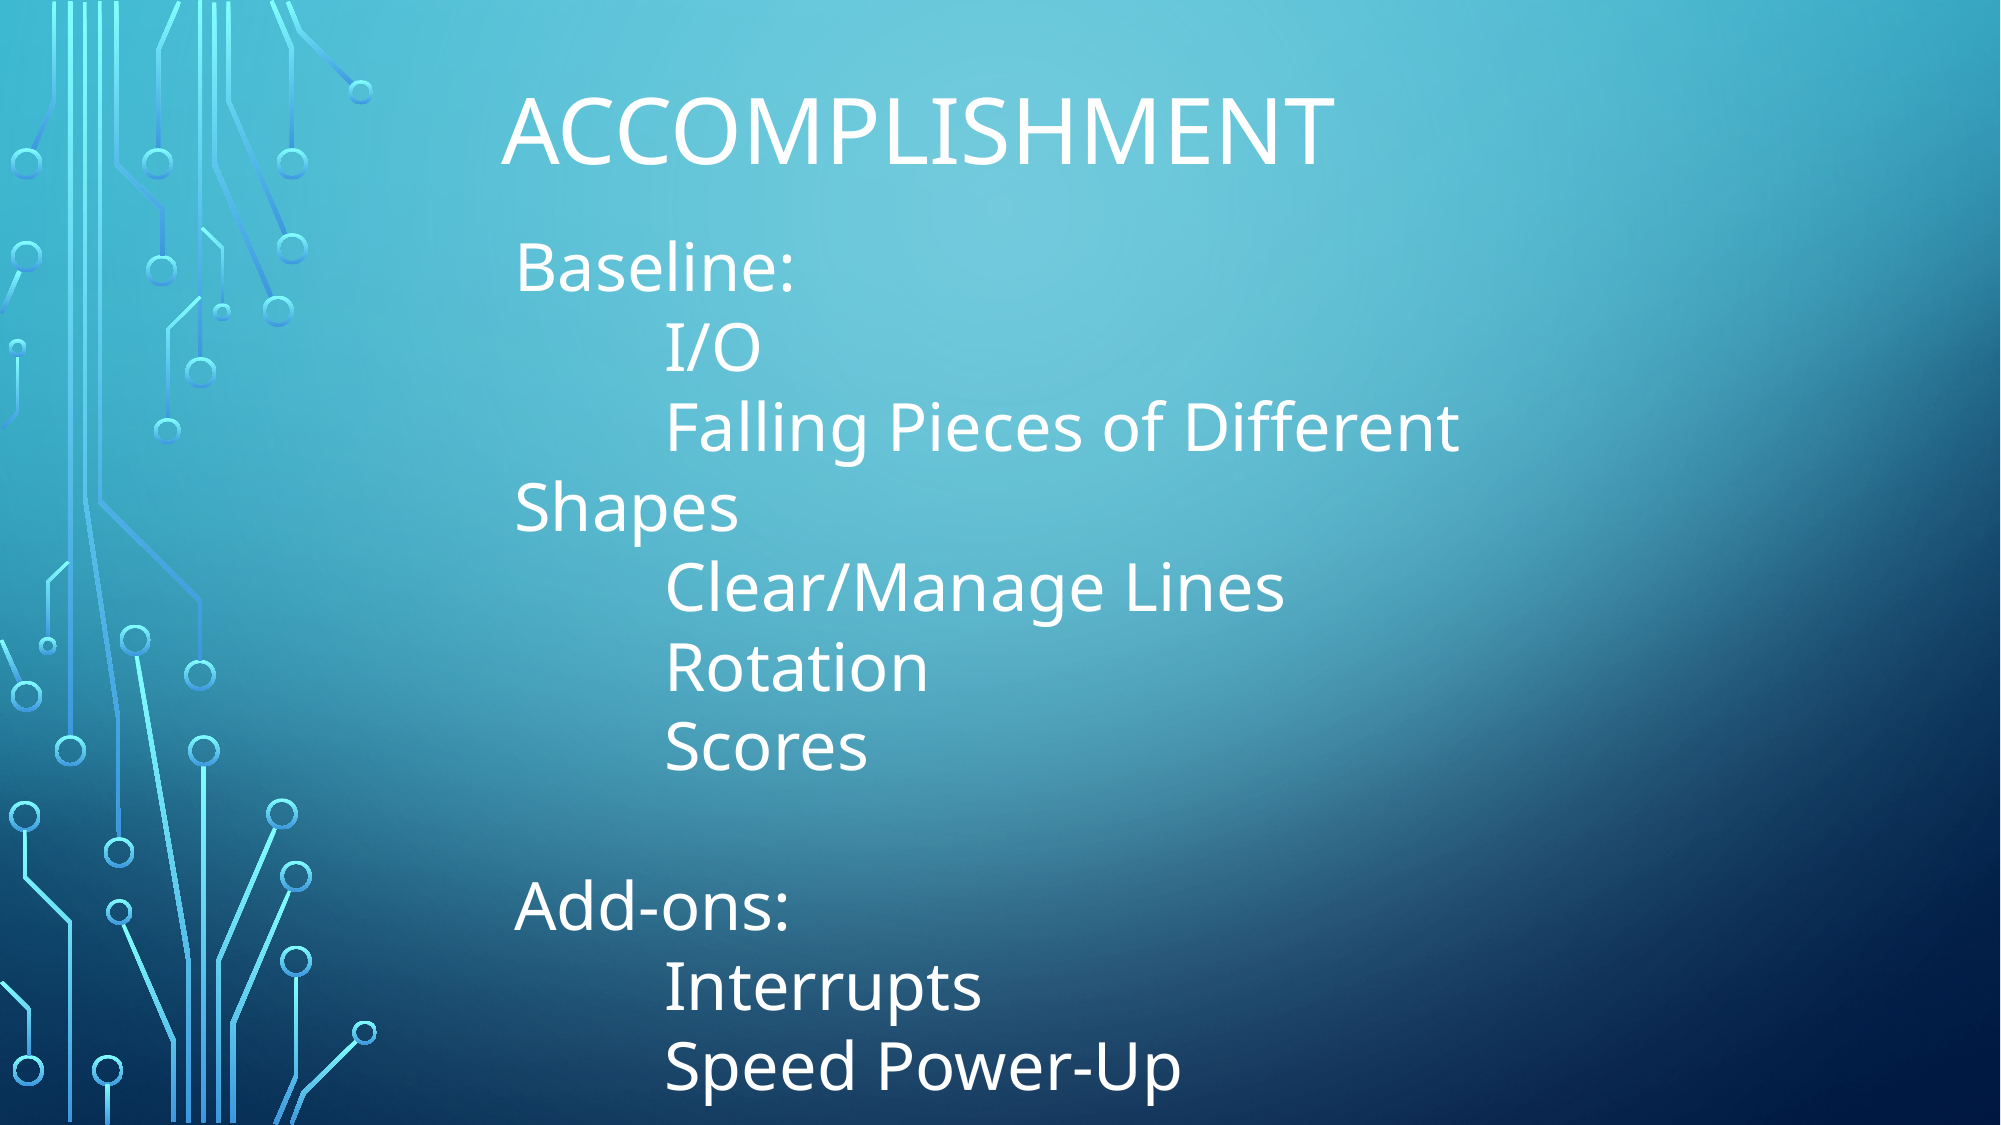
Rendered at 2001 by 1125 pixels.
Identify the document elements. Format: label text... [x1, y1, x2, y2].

text_box Baseline: I/O Falling Pieces of Different Shapes Clear/Manage Lines Rotation Scores Add-ons: Interrupts Speed Power-Up [499, 217, 1501, 1112]
title Accomplishment [485, 76, 1929, 193]
